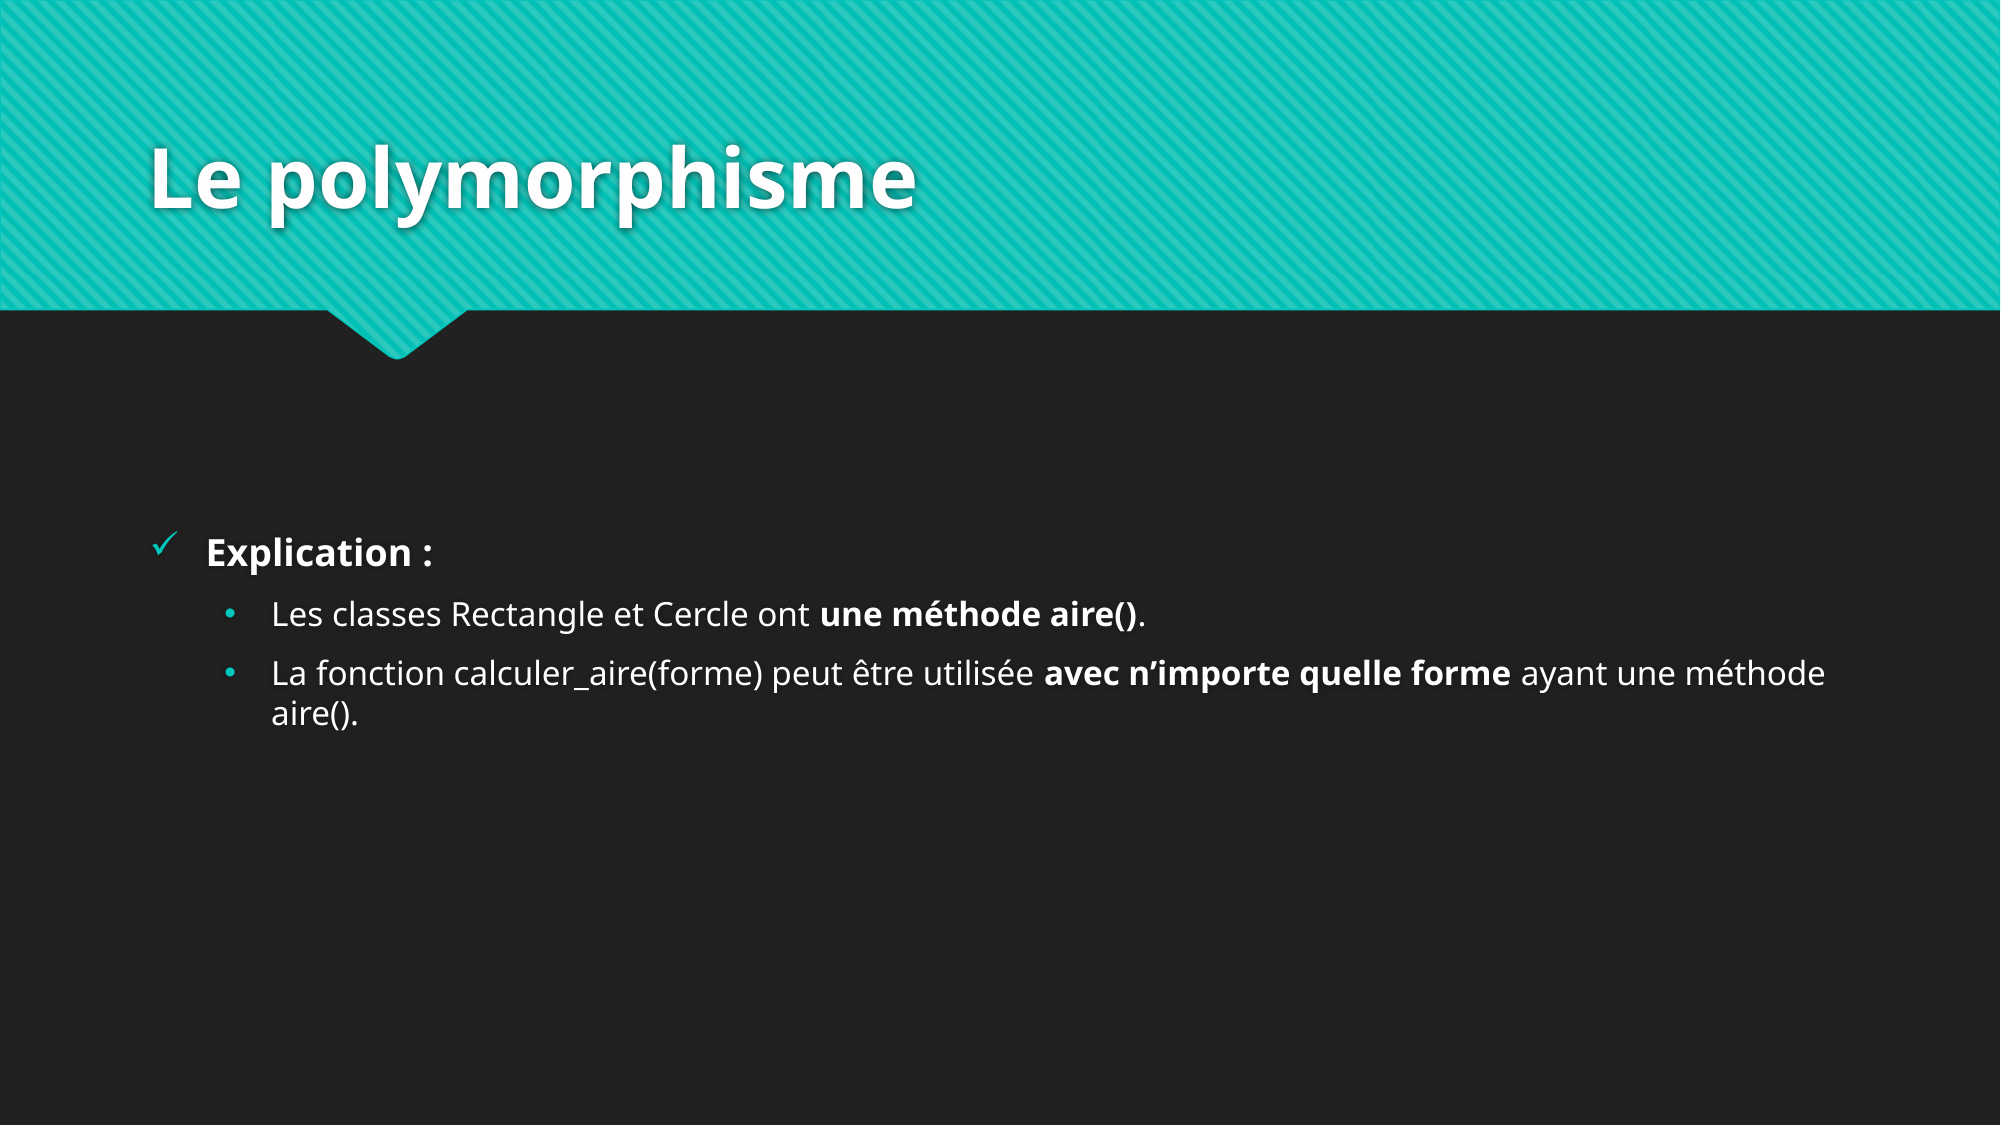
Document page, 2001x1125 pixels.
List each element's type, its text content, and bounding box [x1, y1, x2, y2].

list Explication : Les classes Rectangle et Cercle ont une méthode aire(). La fonction calculer_aire(forme) peut être utilisée avec n’importe quelle forme ayant une méthode aire(). [134, 364, 1866, 962]
title Le polymorphisme [132, 73, 1868, 233]
